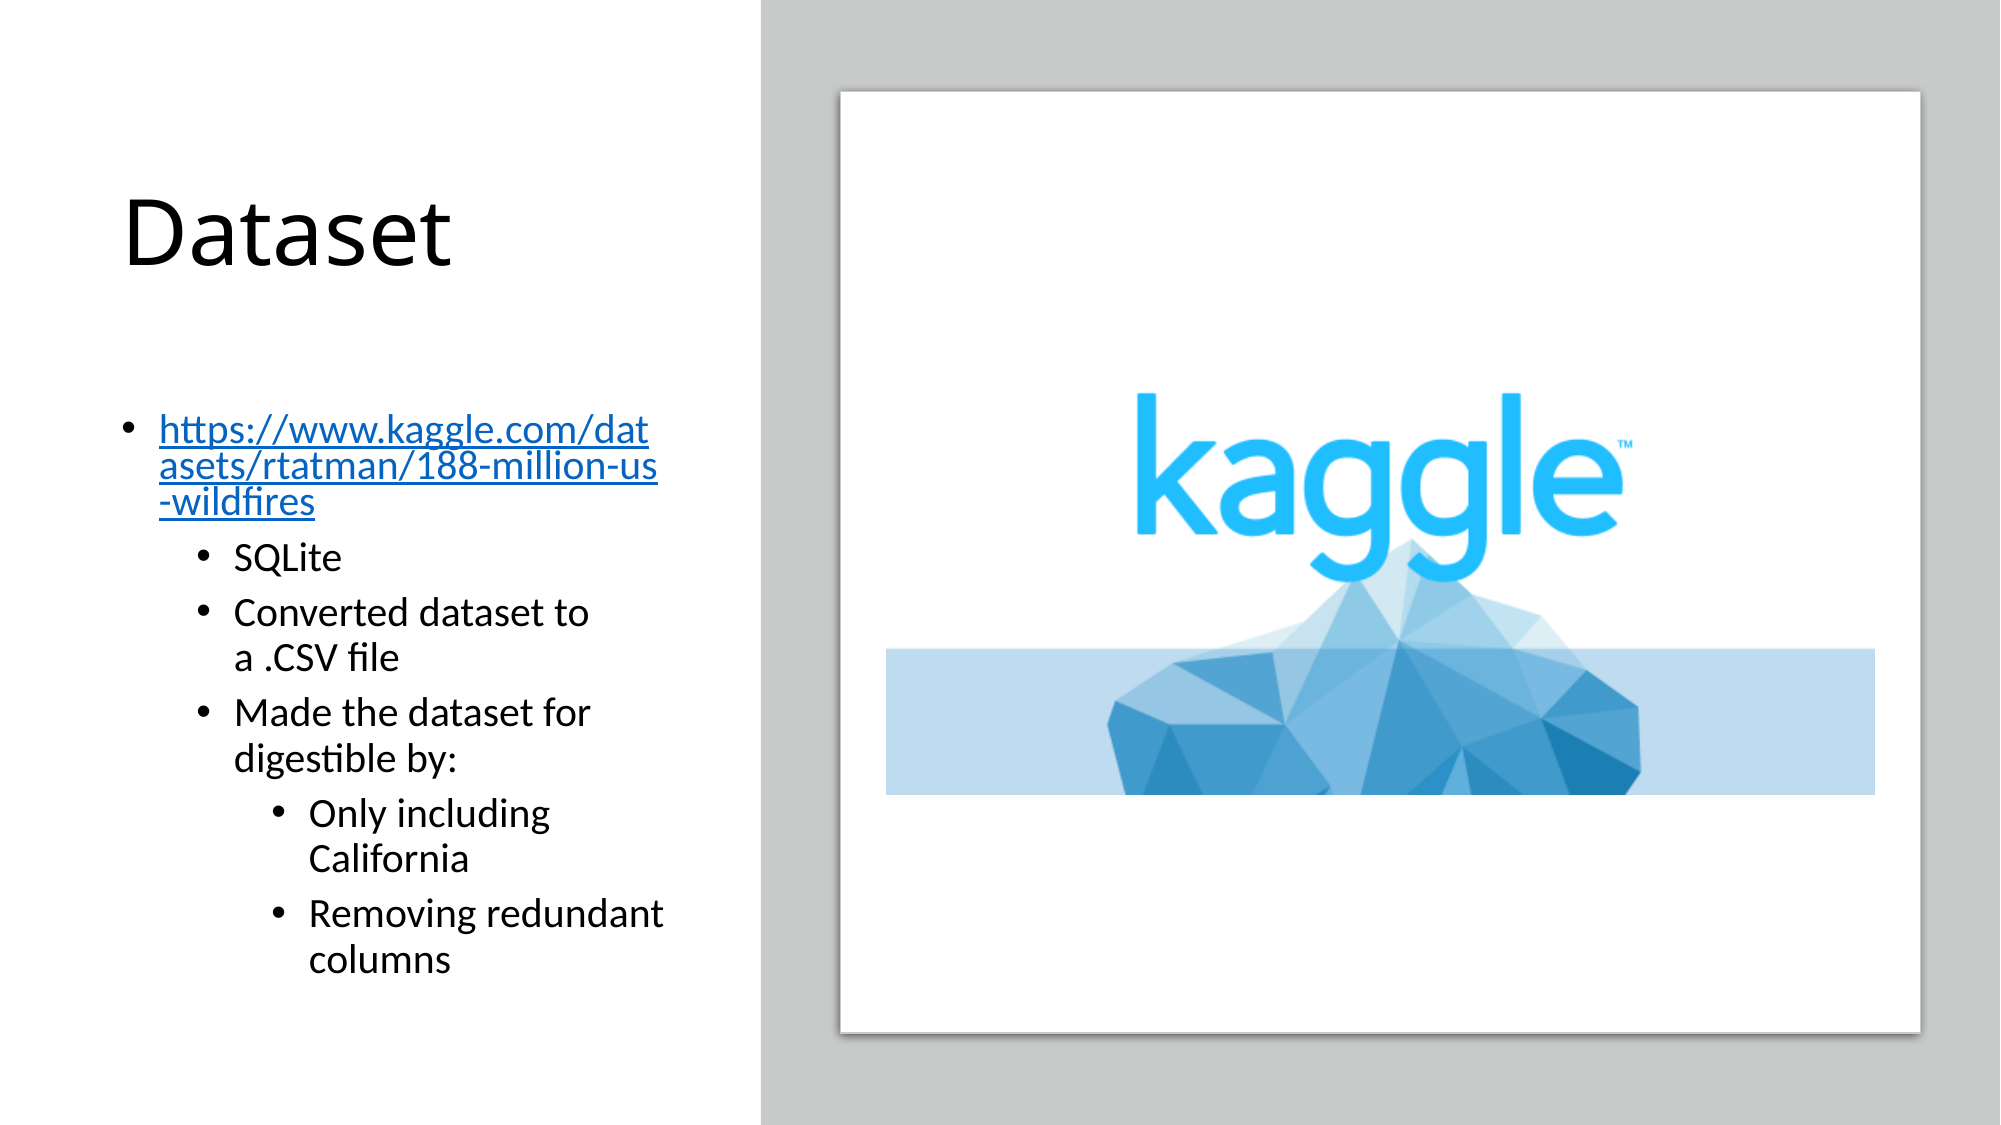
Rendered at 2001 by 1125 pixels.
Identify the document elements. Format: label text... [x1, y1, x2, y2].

list https://www.kaggle.com/datasets/rtatman/188-million-us-wildfires SQLite Converted dataset to a .CSV file Made the dataset for digestible by: Only including California Removing redundant columns [106, 399, 682, 1021]
text_box [839, 90, 1922, 1034]
title Dataset [106, 103, 682, 370]
text_box [760, 0, 2000, 1125]
picture [886, 330, 1875, 795]
